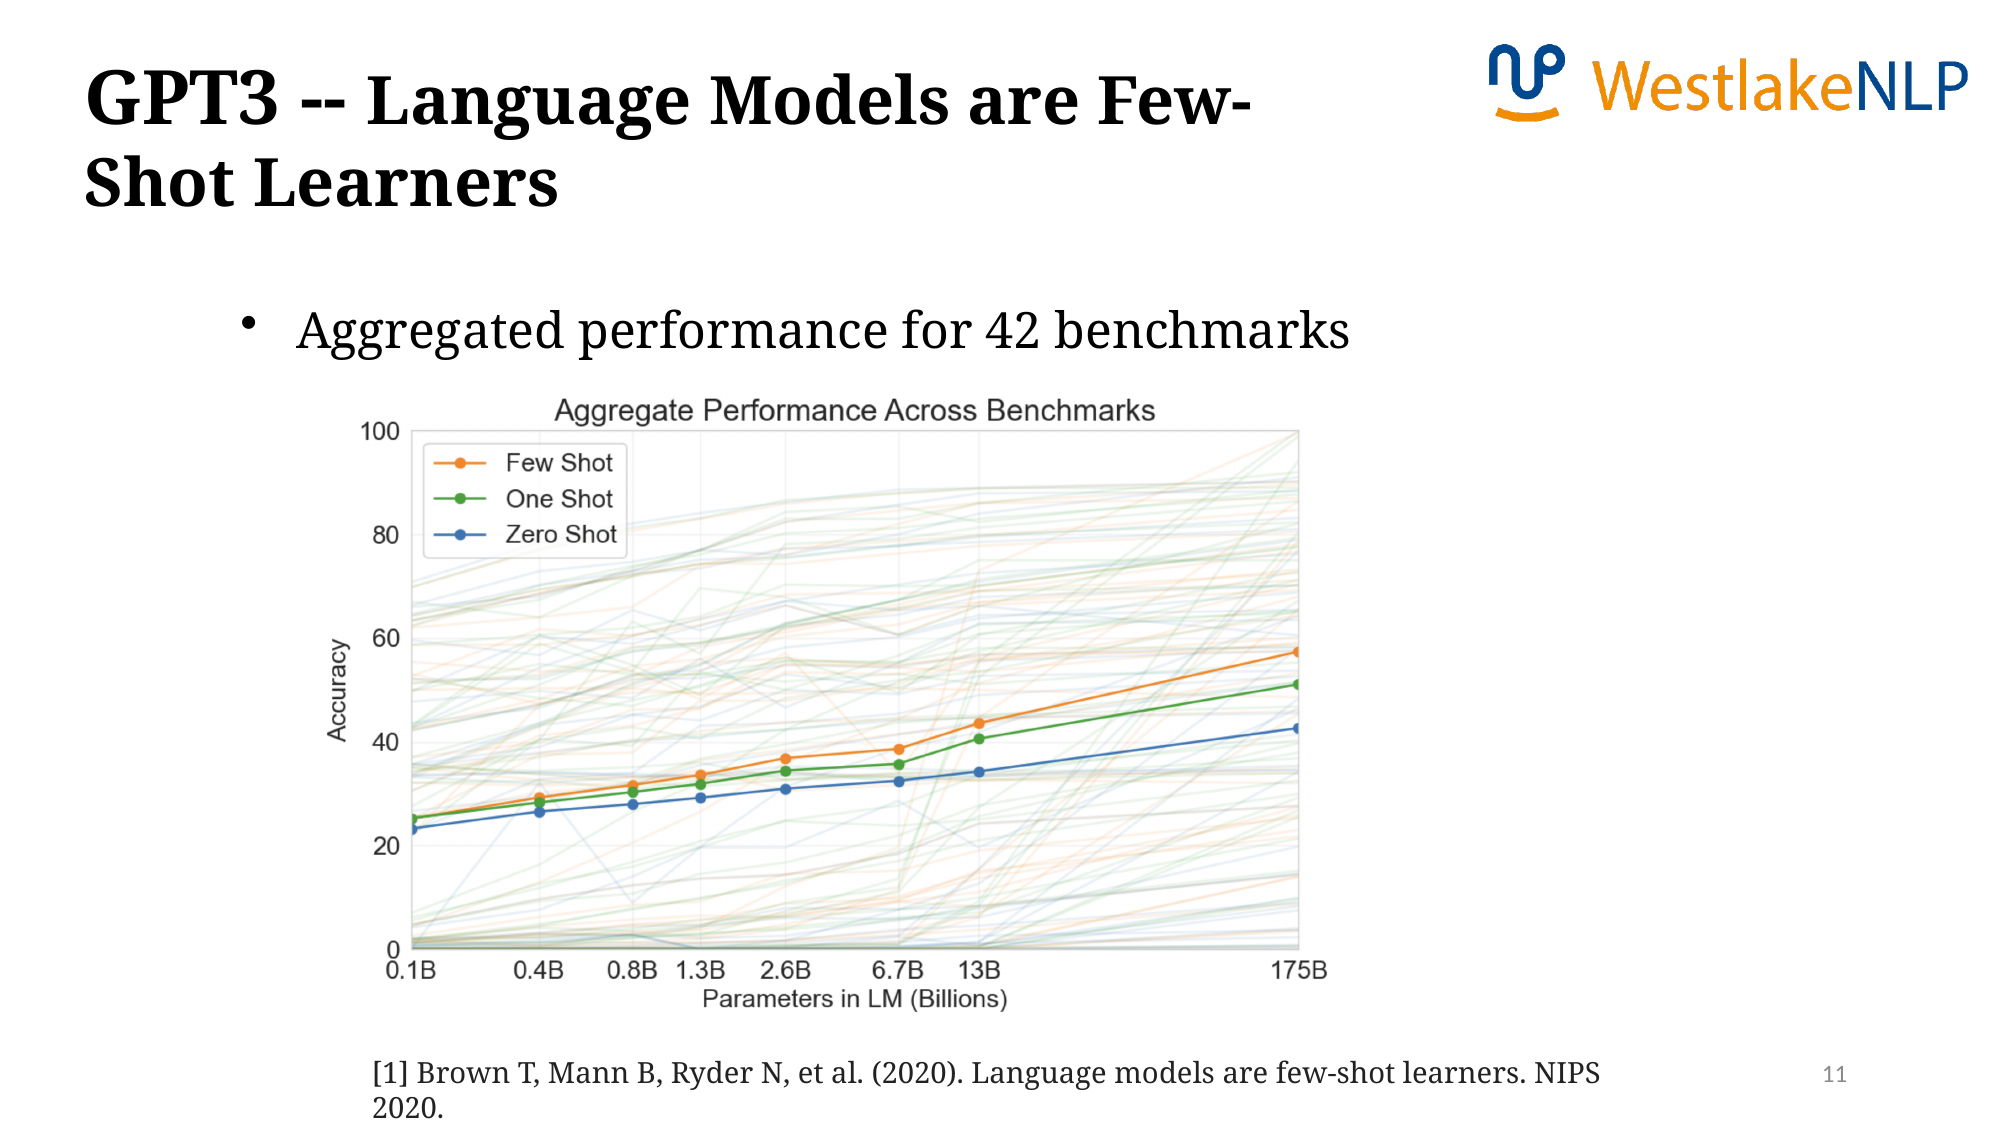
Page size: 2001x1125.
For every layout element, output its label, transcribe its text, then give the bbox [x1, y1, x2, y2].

picture [1459, 0, 2000, 170]
slide_number 11 [1412, 1042, 1863, 1103]
text_box [1] Brown T, Mann B, Ryder N, et al. (2020). Language models are few-shot learners. NIPS 2020. [357, 1047, 1638, 1125]
text_box Aggregated performance for 42 benchmarks [238, 266, 1943, 359]
picture [316, 387, 1341, 1017]
text_box GPT3 -- Language Models are Few-Shot Learners [69, 42, 1378, 227]
